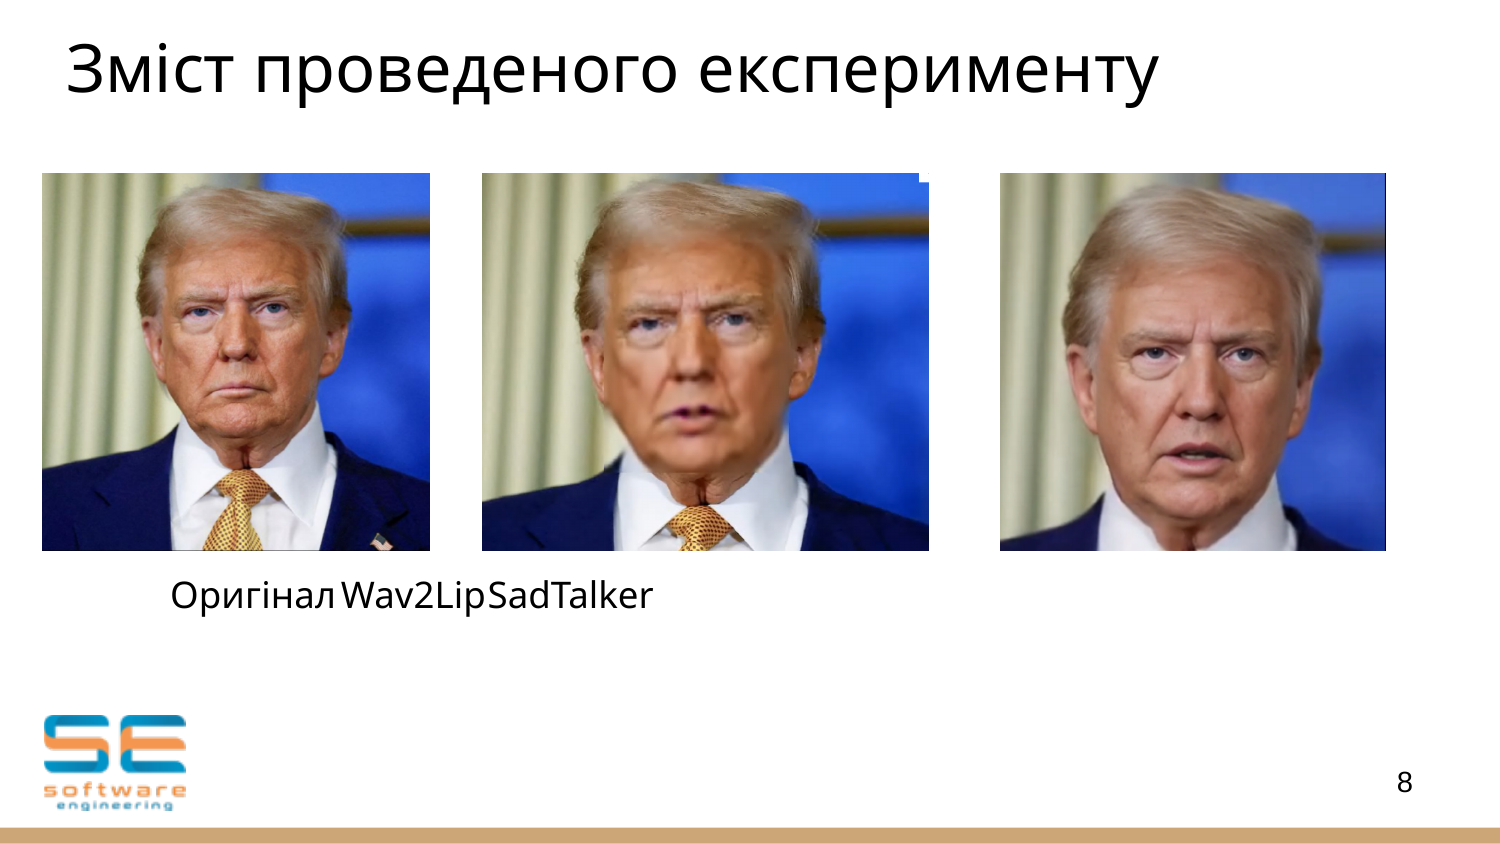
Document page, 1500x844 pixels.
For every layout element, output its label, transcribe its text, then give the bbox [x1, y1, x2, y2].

picture [482, 173, 929, 551]
picture [43, 714, 186, 811]
picture [42, 173, 430, 551]
title Зміст проведеного експерименту [51, 0, 1449, 122]
list Оригінал Wav2Lip SadTalker [31, 550, 1430, 632]
picture [999, 173, 1386, 551]
text_box 8 [1382, 755, 1500, 806]
